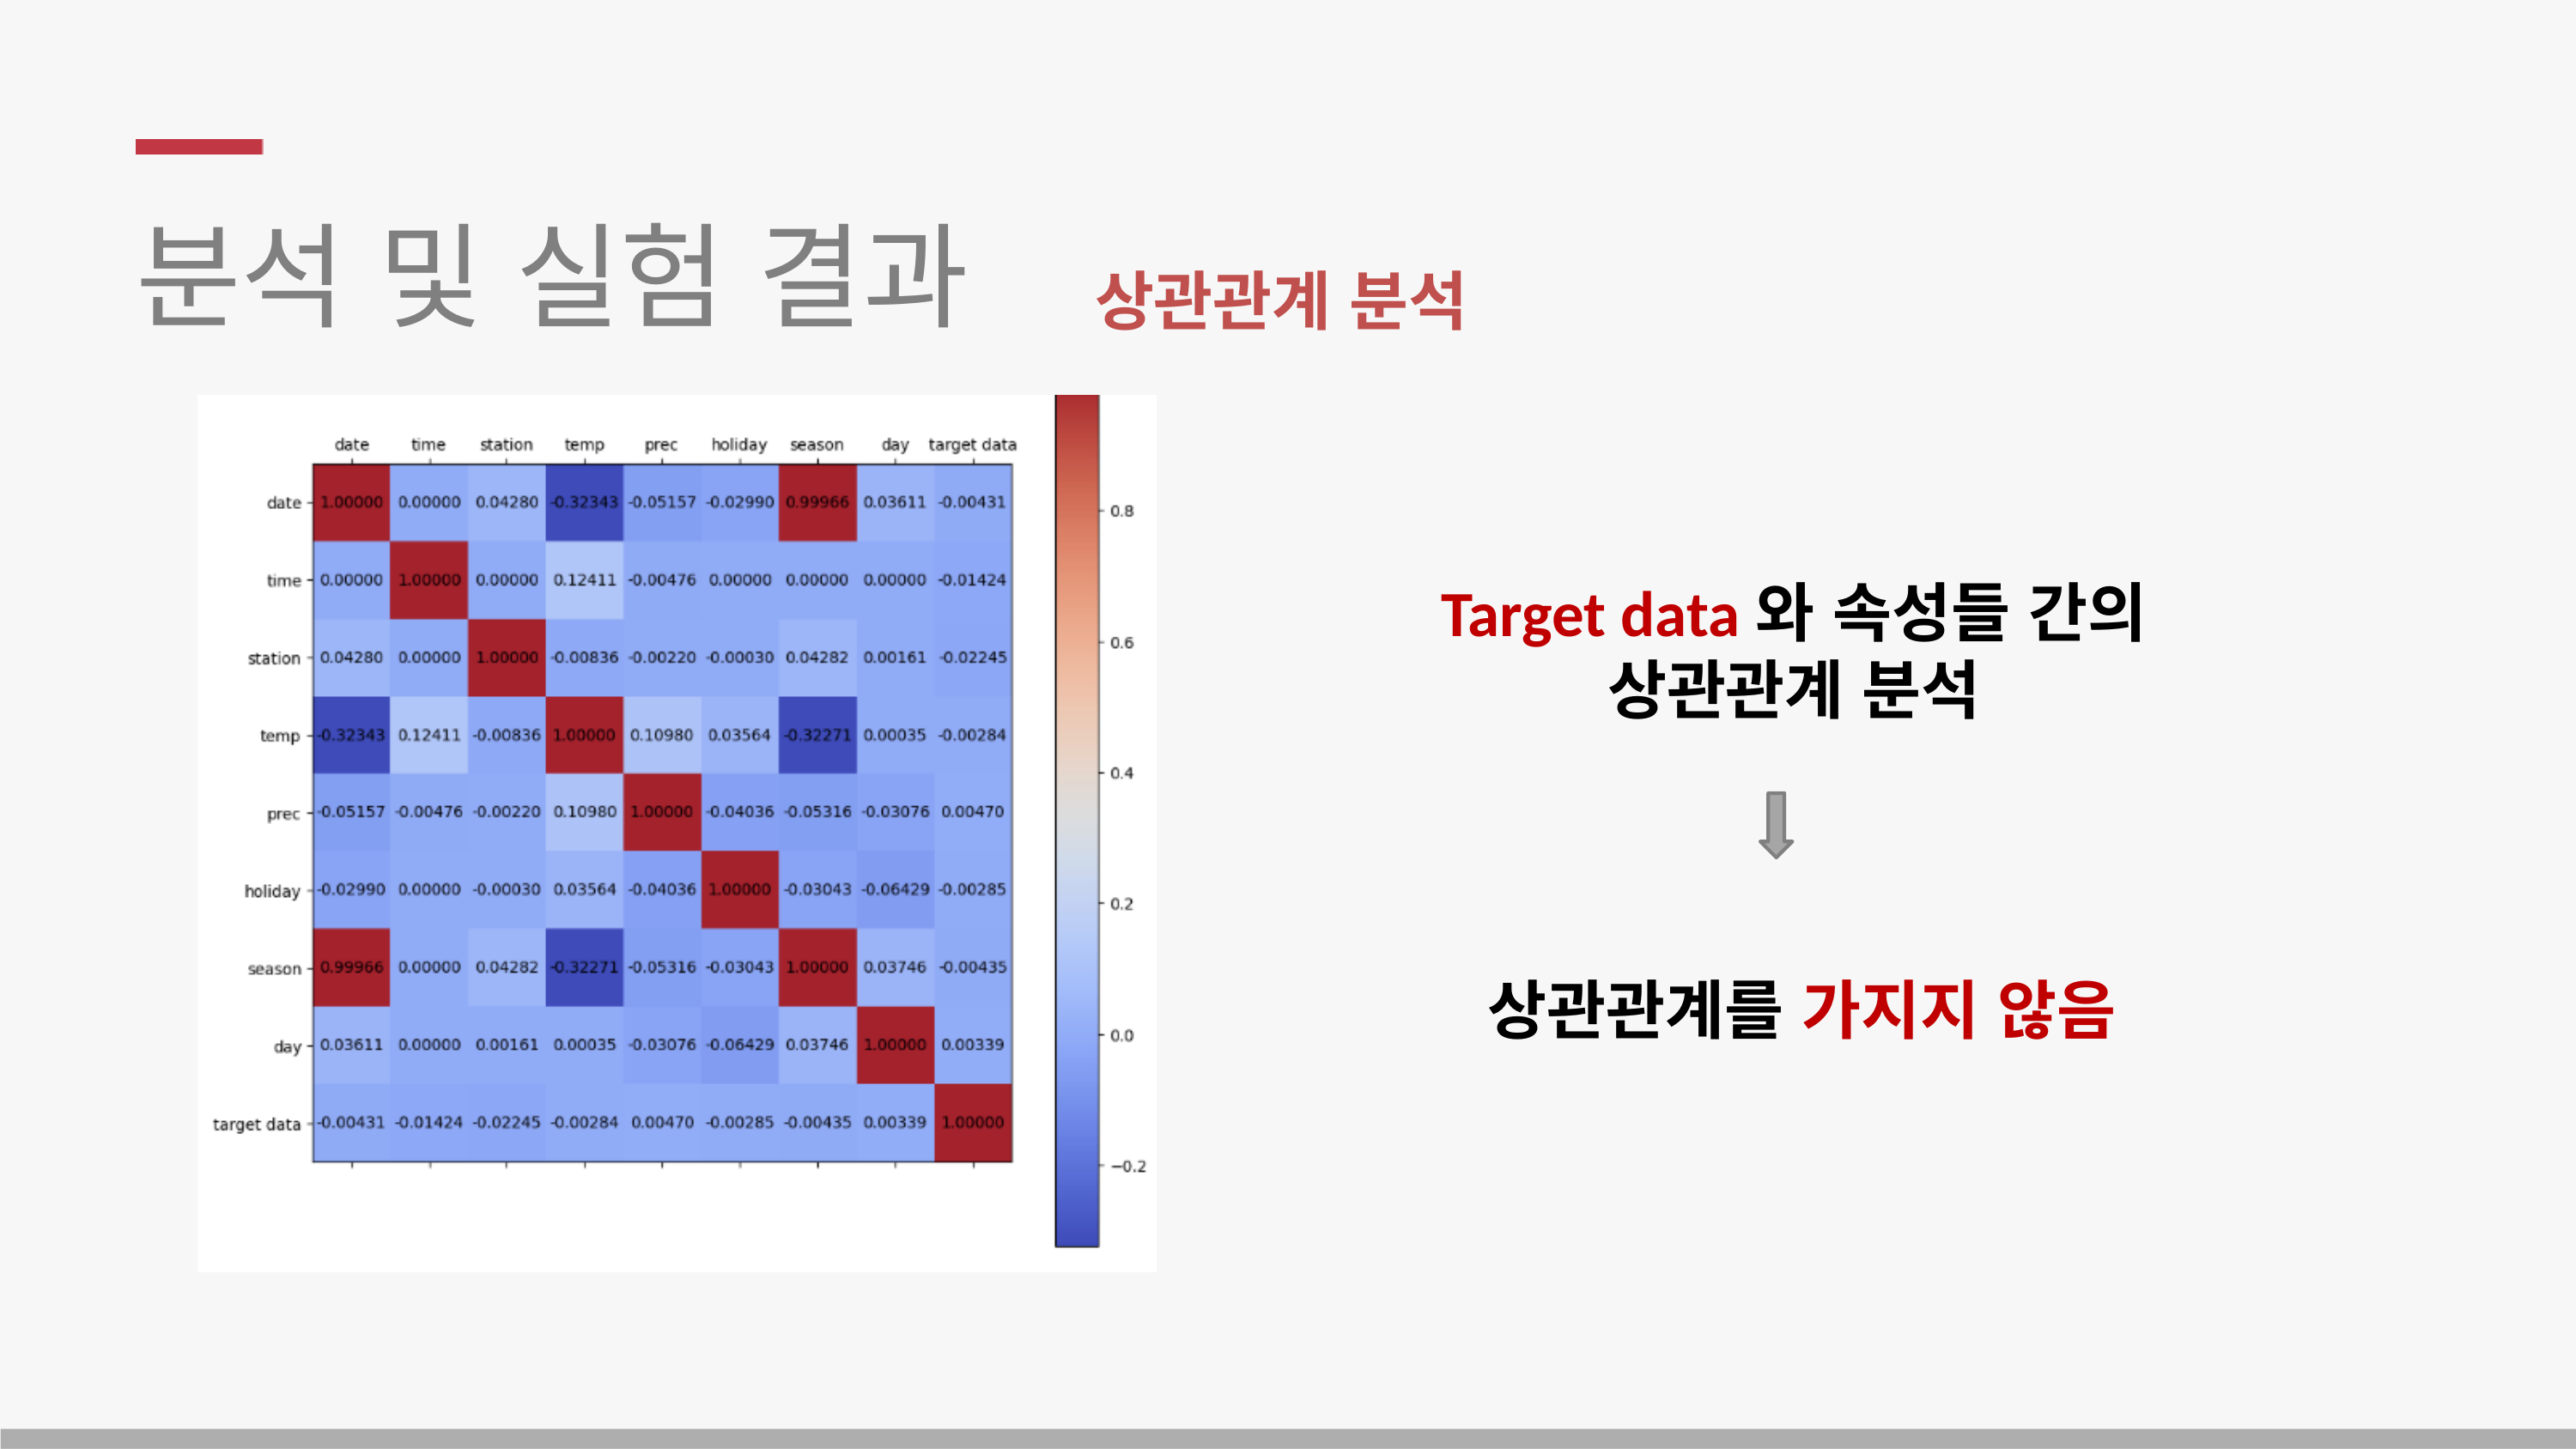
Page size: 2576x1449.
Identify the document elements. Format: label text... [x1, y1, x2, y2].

text_box 상관관계를 가지지 않음 [1421, 962, 2184, 1053]
text_box Target data와 속성들 간의 상관관계 분석 [1419, 566, 2170, 733]
text_box [1759, 791, 1795, 860]
text_box 상관관계 분석 [1095, 177, 2054, 338]
text_box 분석 및 실험 결과 [136, 180, 1095, 342]
picture [197, 394, 1157, 1272]
picture [0, 1428, 2576, 1449]
picture [136, 139, 264, 155]
